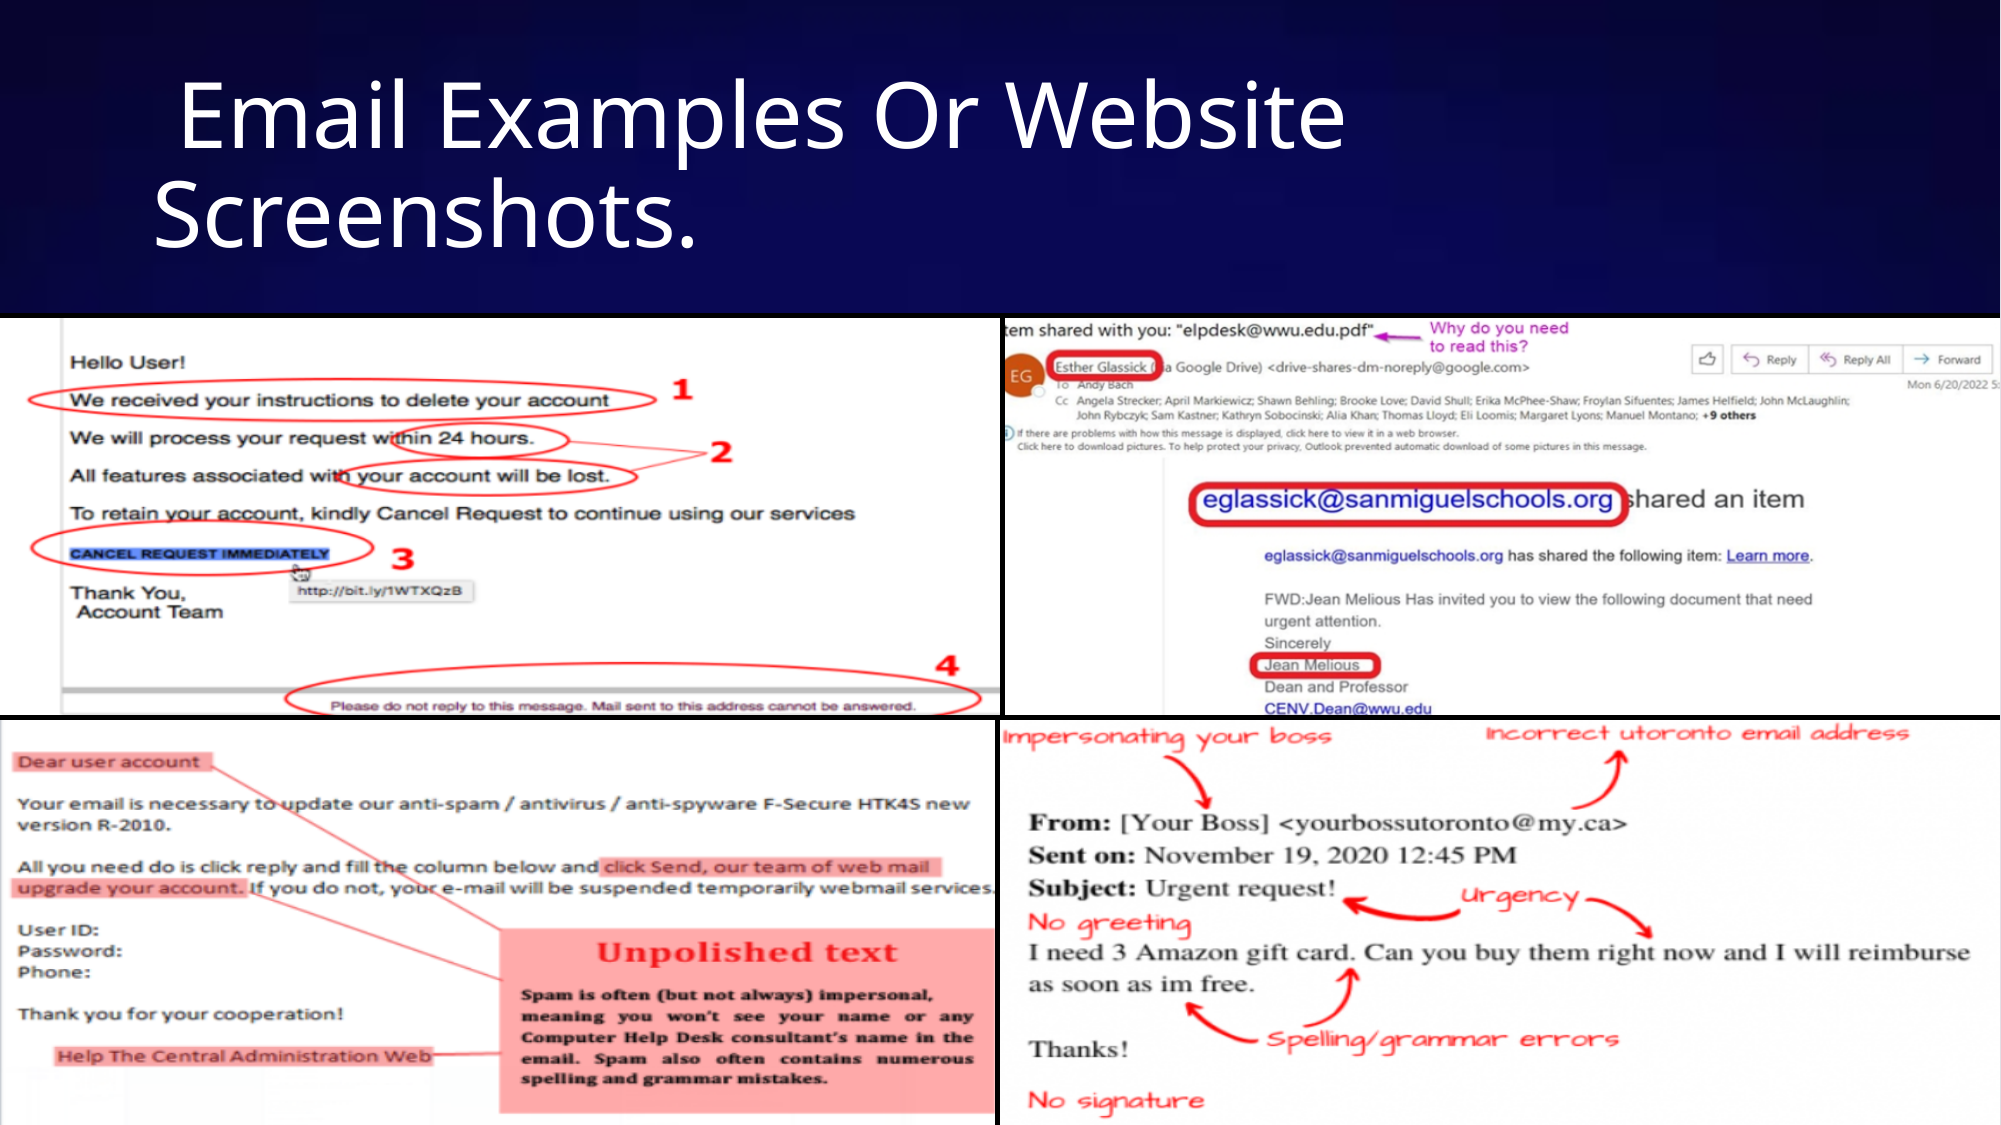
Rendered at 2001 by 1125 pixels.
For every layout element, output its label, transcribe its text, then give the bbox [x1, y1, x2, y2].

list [1000, 317, 2000, 720]
picture [0, 0, 2001, 1125]
title Email Examples Or Website Screenshots. [137, 59, 1863, 278]
